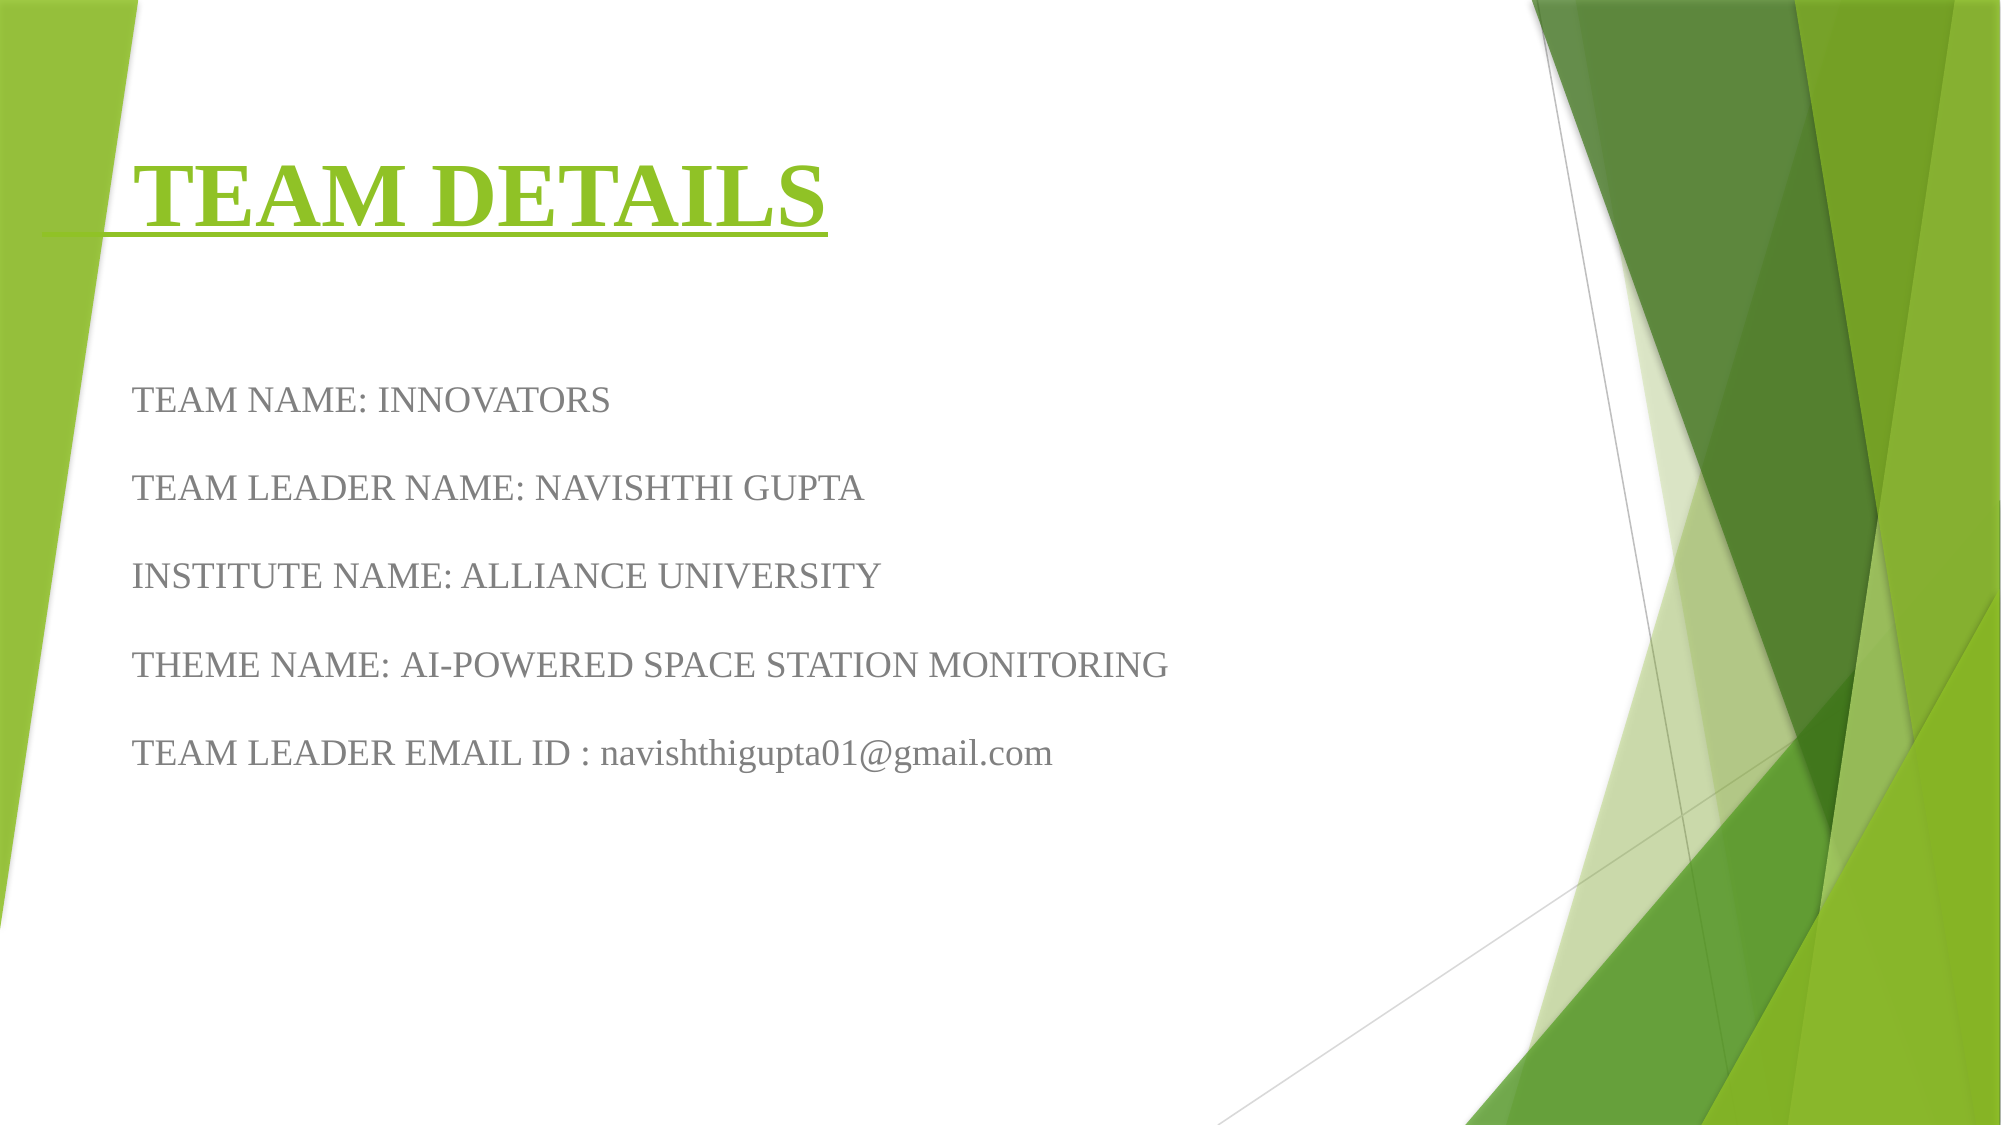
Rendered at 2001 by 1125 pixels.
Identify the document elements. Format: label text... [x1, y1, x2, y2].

title TEAM DETAILS [26, 21, 1710, 253]
subtitle TEAM NAME: INNOVATORS TEAM LEADER NAME: NAVISHTHI GUPTA INSTITUTE NAME: ALLIANCE UNIVERSITY THEME NAME: AI-POWERED SPACE STATION MONITORING TEAM LEADER EMAIL ID : navishthigupta01@gmail.com [116, 344, 1710, 999]
